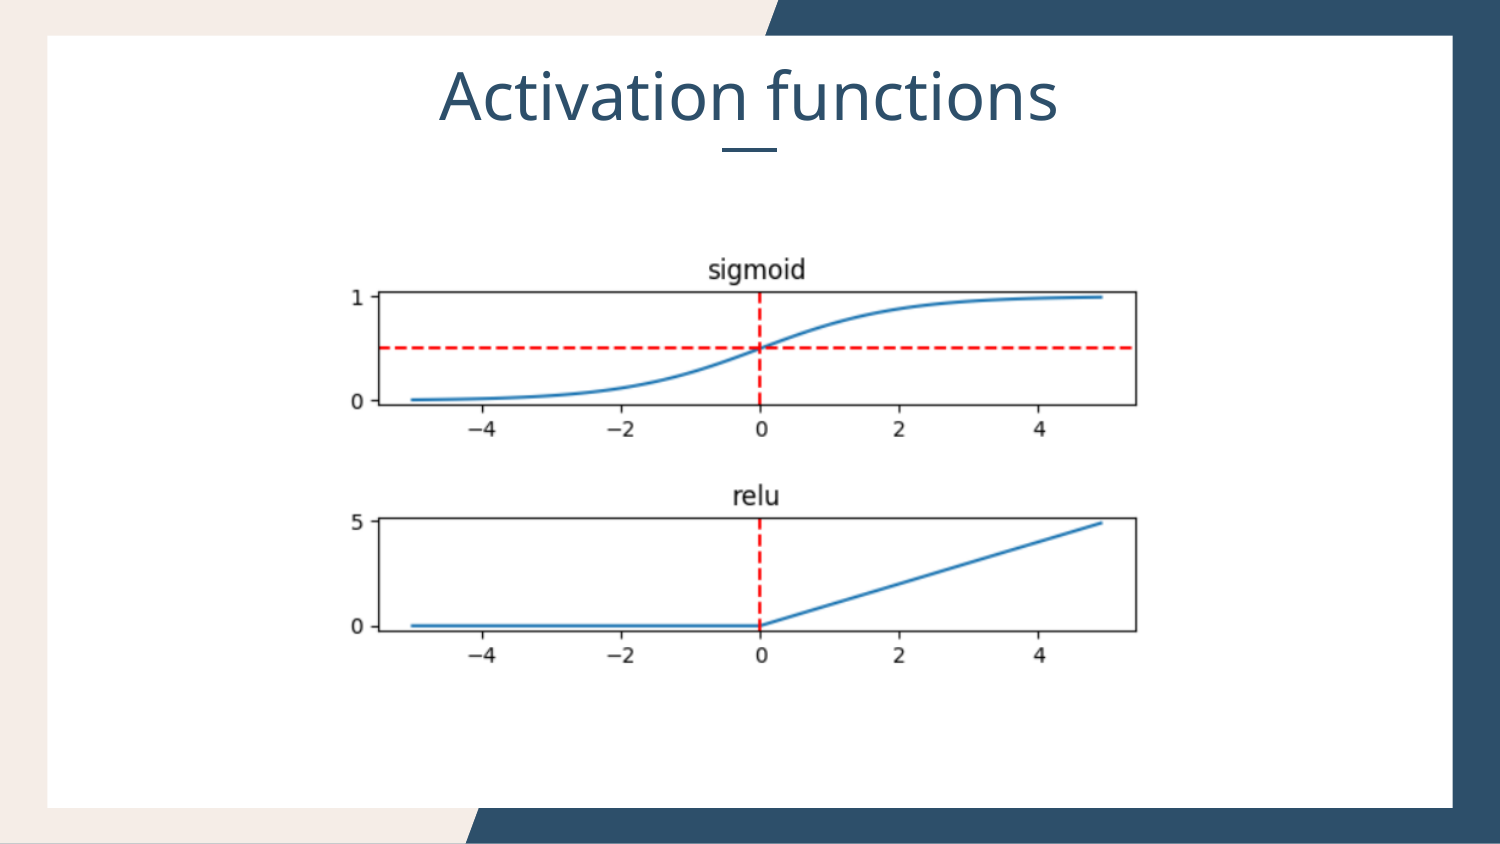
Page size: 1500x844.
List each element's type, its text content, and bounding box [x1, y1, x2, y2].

picture [333, 234, 1166, 679]
text_box Activation functions [276, 46, 1224, 141]
